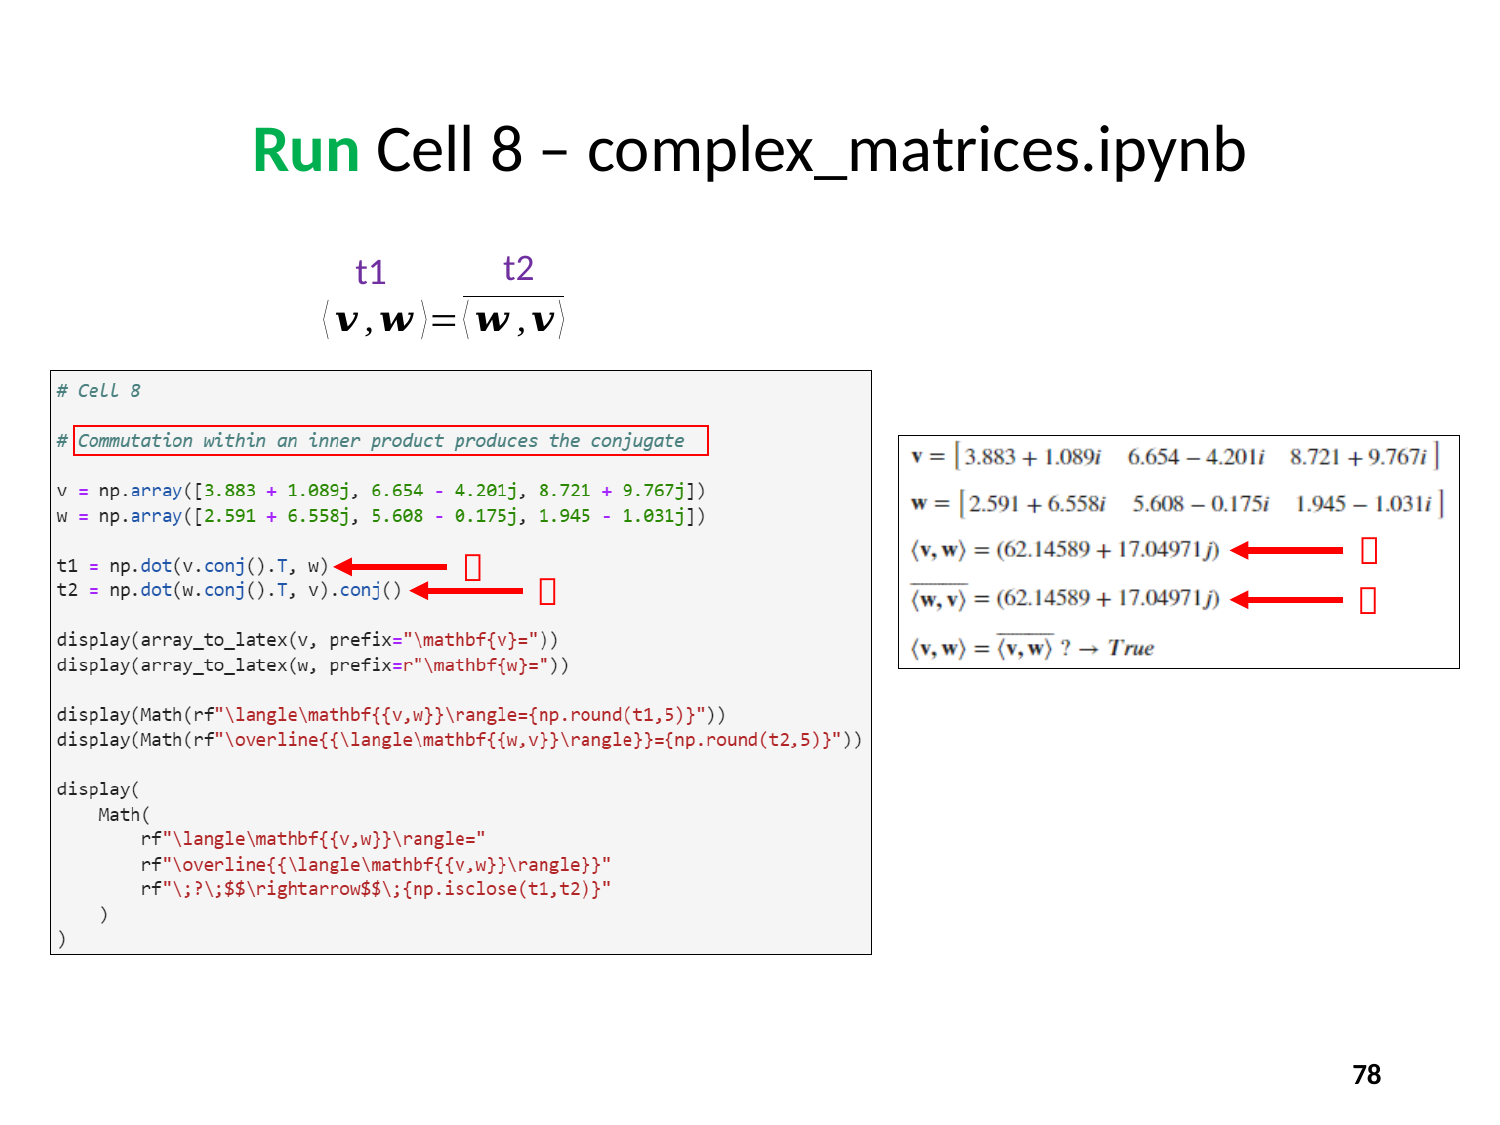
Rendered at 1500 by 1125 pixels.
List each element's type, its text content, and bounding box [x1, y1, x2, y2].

picture [898, 435, 1460, 669]
title Run Cell 8 – complex_matrices.ipynb [103, 59, 1397, 241]
slide_number 78 [1059, 1042, 1397, 1103]
text_box t1 [336, 239, 406, 299]
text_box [1229, 520, 1407, 581]
text_box t2 [484, 235, 554, 296]
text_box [1229, 569, 1405, 631]
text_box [409, 560, 585, 621]
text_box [333, 536, 510, 598]
picture [50, 370, 872, 955]
